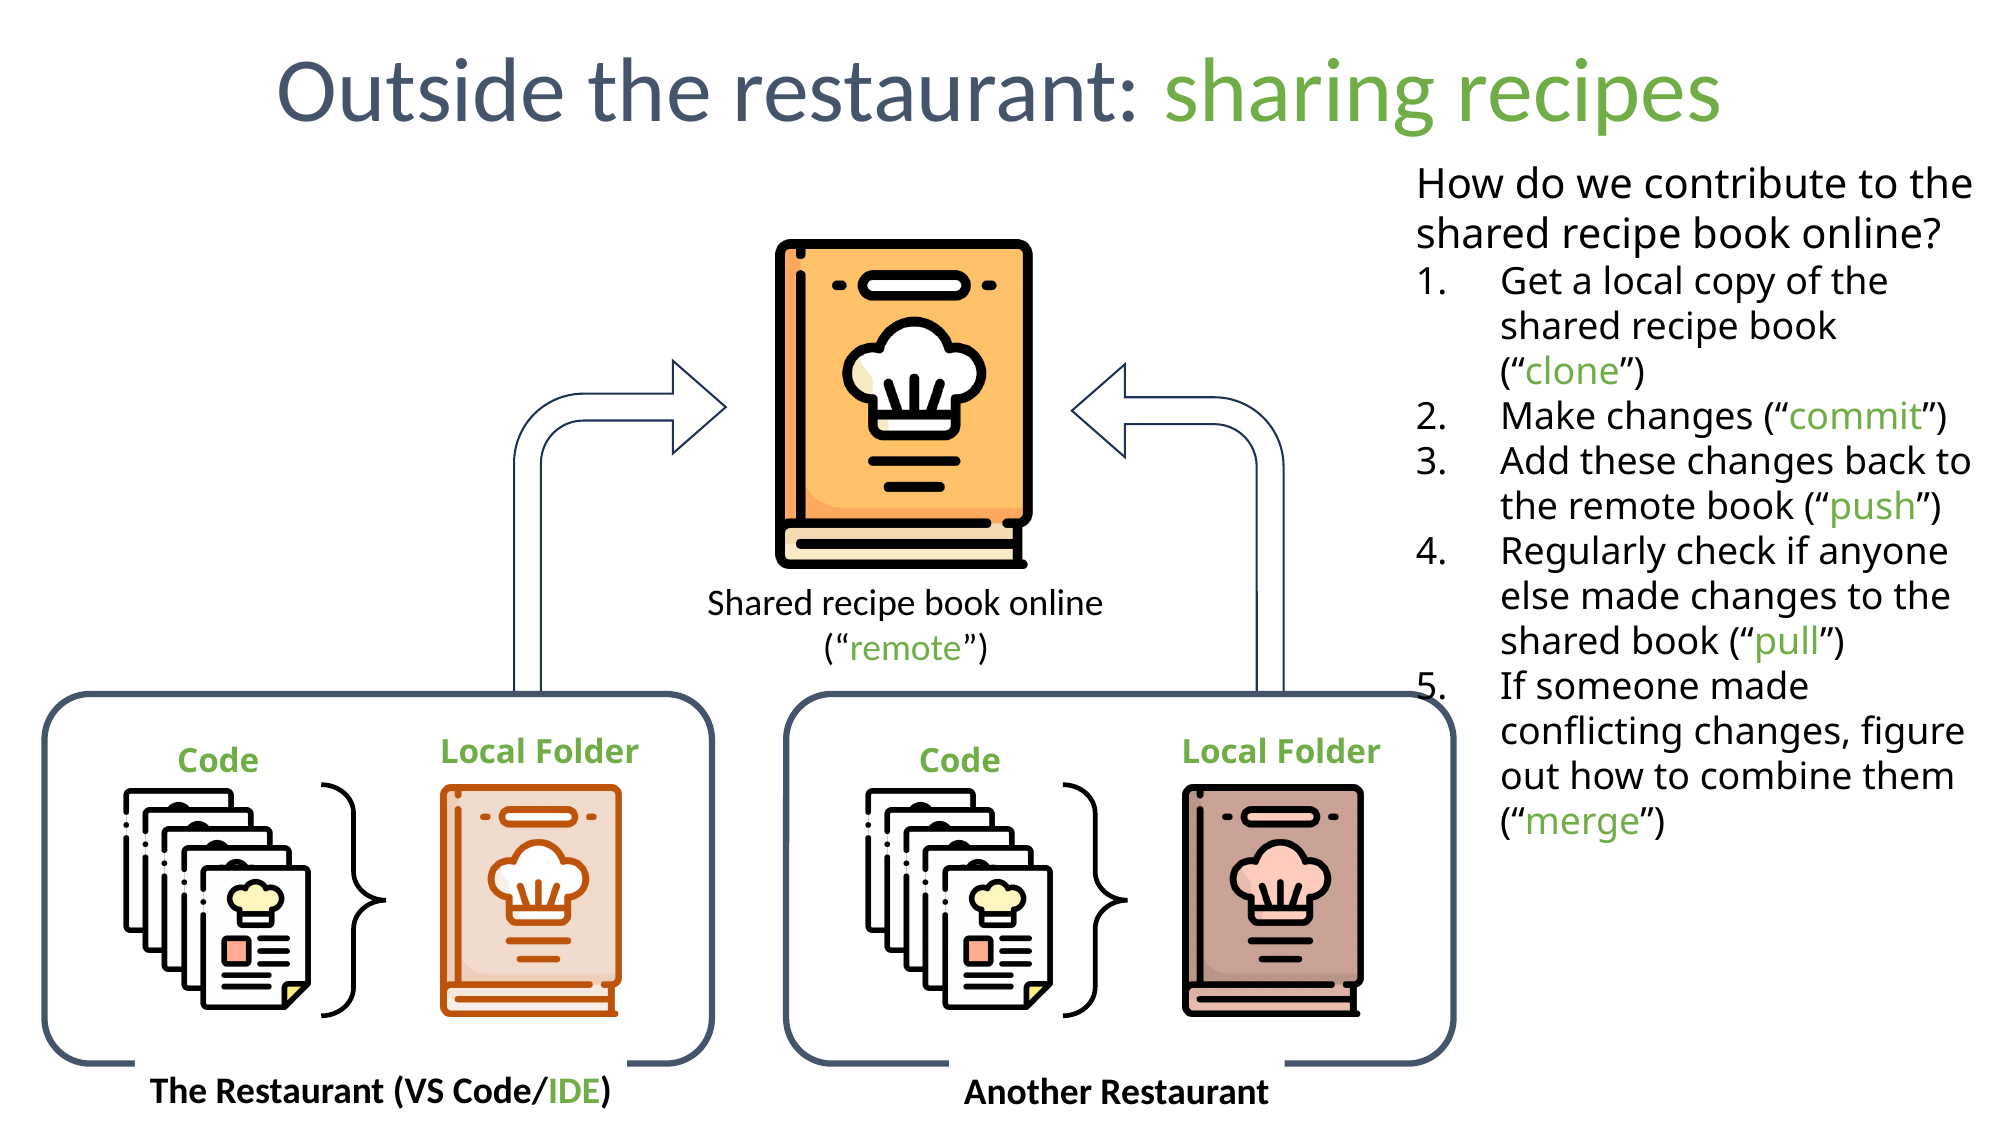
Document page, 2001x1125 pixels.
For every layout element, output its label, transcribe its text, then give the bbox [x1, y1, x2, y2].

title Outside the restaurant: sharing recipes [137, 22, 1863, 162]
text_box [44, 694, 712, 1119]
picture [738, 239, 1068, 569]
text_box [513, 358, 728, 690]
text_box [1062, 784, 1389, 1017]
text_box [106, 788, 321, 1010]
text_box [1070, 362, 1285, 690]
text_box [848, 788, 1062, 1010]
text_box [321, 784, 647, 1017]
text_box How do we contribute to the shared recipe book online? Get a local copy of the shared recipe book (“clone”) Make changes (“commit”) Add these changes back to the remote book (“push”) Regularly check if anyone else made changes to the shared book (“pull”) If someone made conflicting changes, figure out how to combine them (“merge”) [1401, 149, 2000, 850]
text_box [786, 693, 1454, 1121]
text_box Shared recipe book online (“remote”) [680, 570, 1132, 676]
